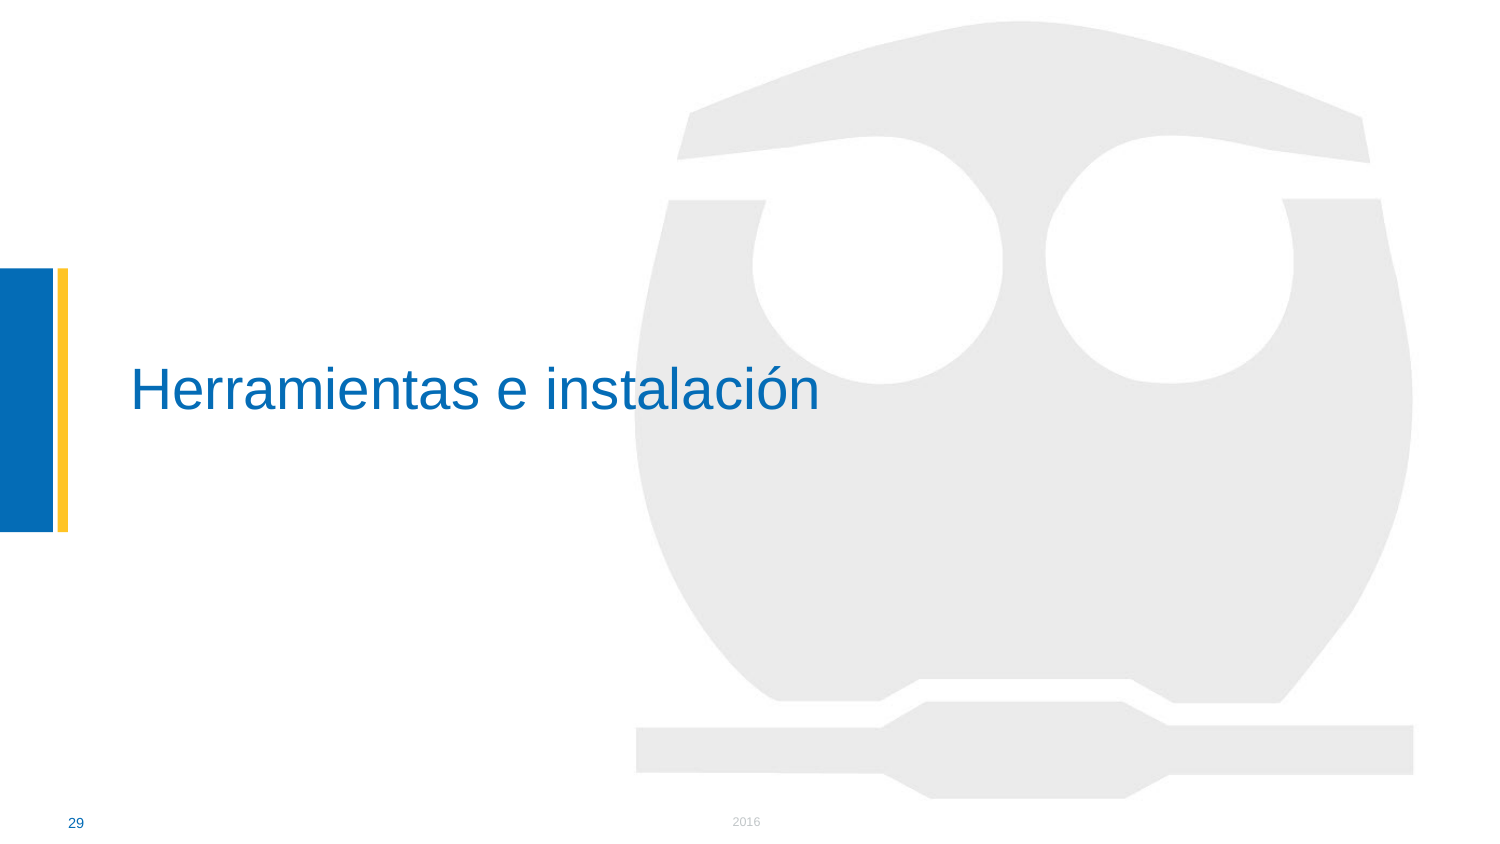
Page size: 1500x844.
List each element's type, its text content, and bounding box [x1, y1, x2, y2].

picture [522, 0, 1480, 844]
title Herramientas e instalación [115, 351, 1348, 431]
